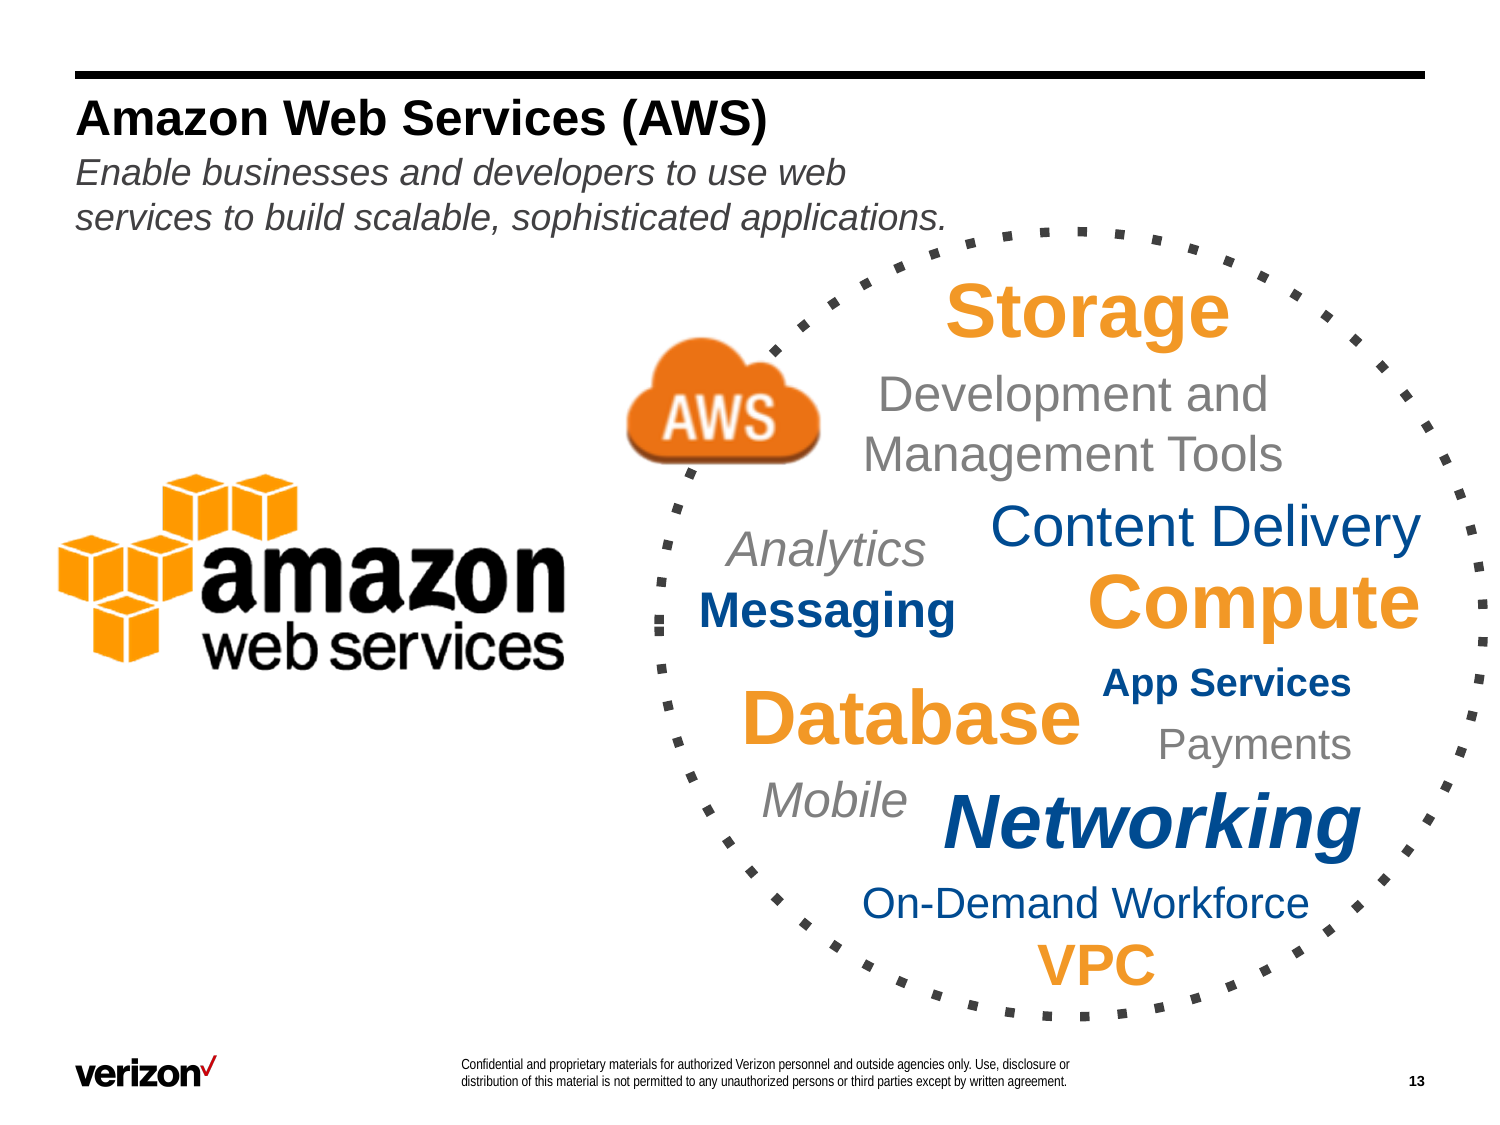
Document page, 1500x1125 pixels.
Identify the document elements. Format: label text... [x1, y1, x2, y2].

slide_number 13 [1387, 1052, 1425, 1090]
title Amazon Web Services (AWS) [75, 97, 1238, 210]
text_box Enable businesses and developers to use web services to build scalable, sophisticated applications. [60, 140, 990, 363]
picture [58, 1038, 234, 1104]
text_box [620, 231, 1484, 1018]
picture [0, 364, 620, 796]
